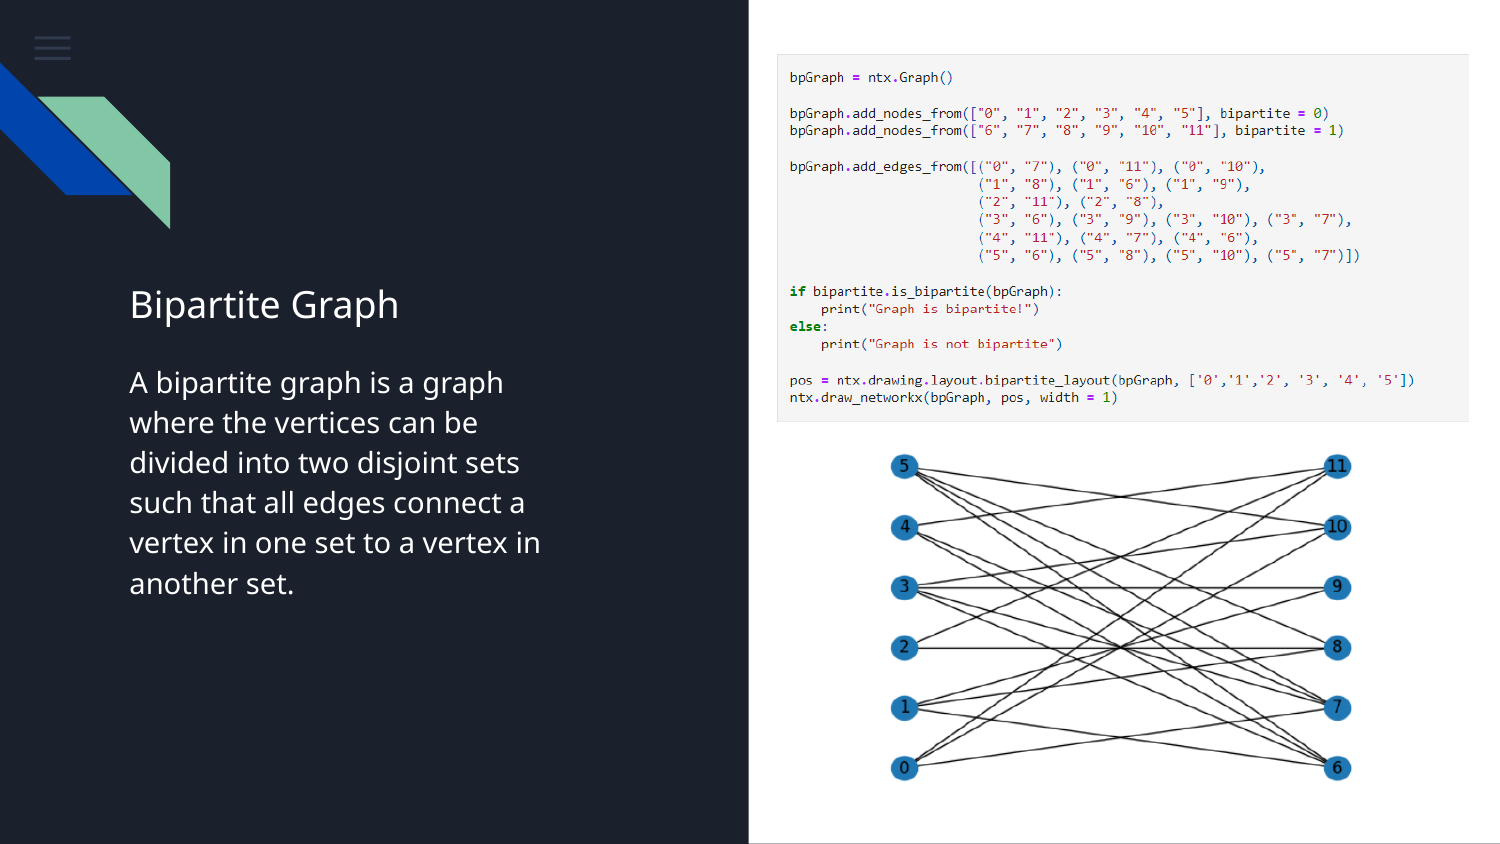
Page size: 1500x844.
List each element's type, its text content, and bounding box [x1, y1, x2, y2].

title Bipartite Graph A bipartite graph is a graph where the vertices can be divided into two disjoint sets such that all edges connect a vertex in one set to a vertex in another set. [114, 258, 564, 561]
picture [771, 50, 1469, 423]
picture [873, 441, 1368, 786]
